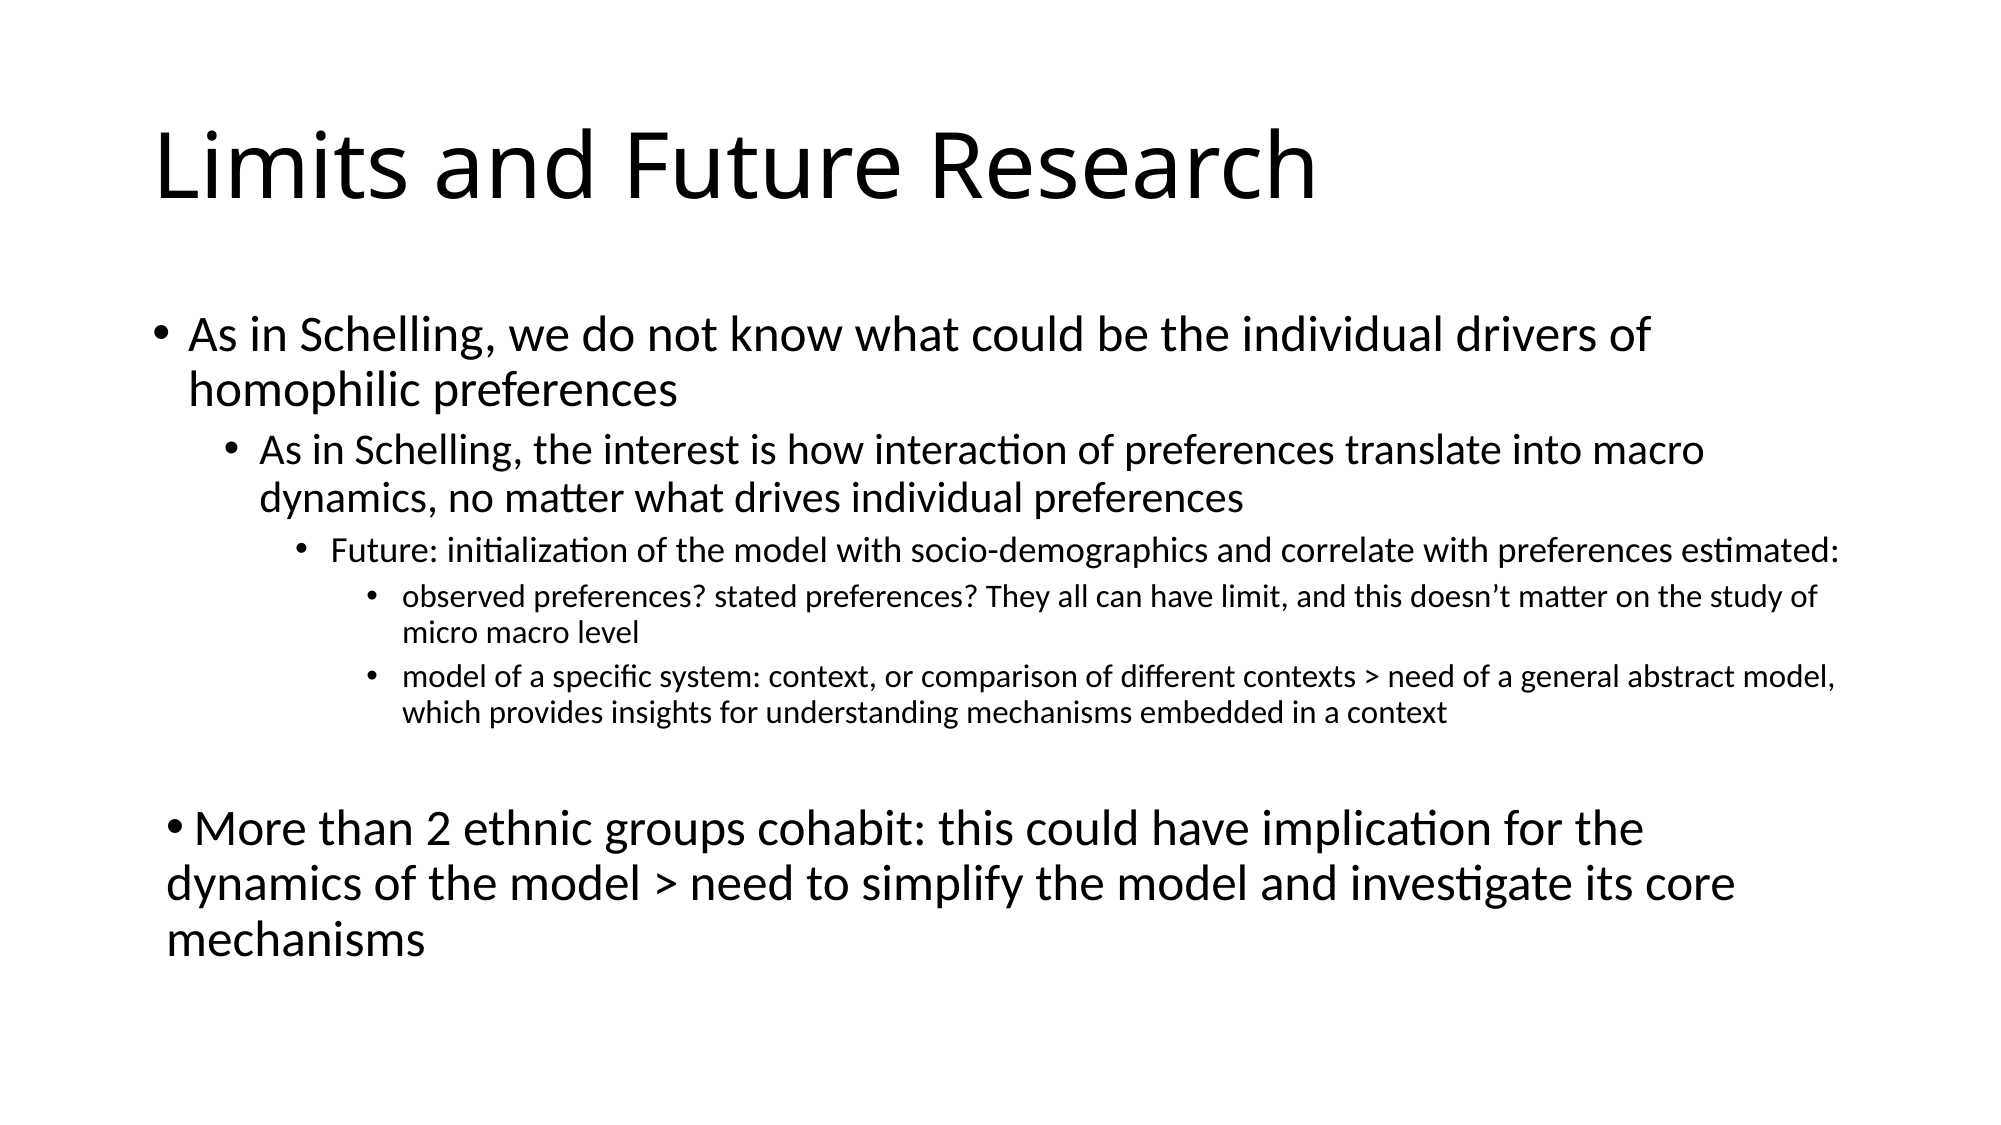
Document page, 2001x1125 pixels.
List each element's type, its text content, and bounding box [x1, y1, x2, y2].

title Limits and Future Research [137, 59, 1863, 278]
list As in Schelling, we do not know what could be the individual drivers of homophilic preferences As in Schelling, the interest is how interaction of preferences translate into macro dynamics, no matter what drives individual preferences Future: initialization of the model with socio-demographics and correlate with preferences estimated: observed preferences? stated preferences? They all can have limit, and this doesn’t matter on the study of micro macro level model of a specific system: context, or comparison of different contexts > need of a general abstract model, which provides insights for understanding mechanisms embedded in a context More than 2 ethnic groups cohabit: this could have implication for the dynamics of the model > need to simplify the model and investigate its core mechanisms [137, 299, 1863, 1014]
